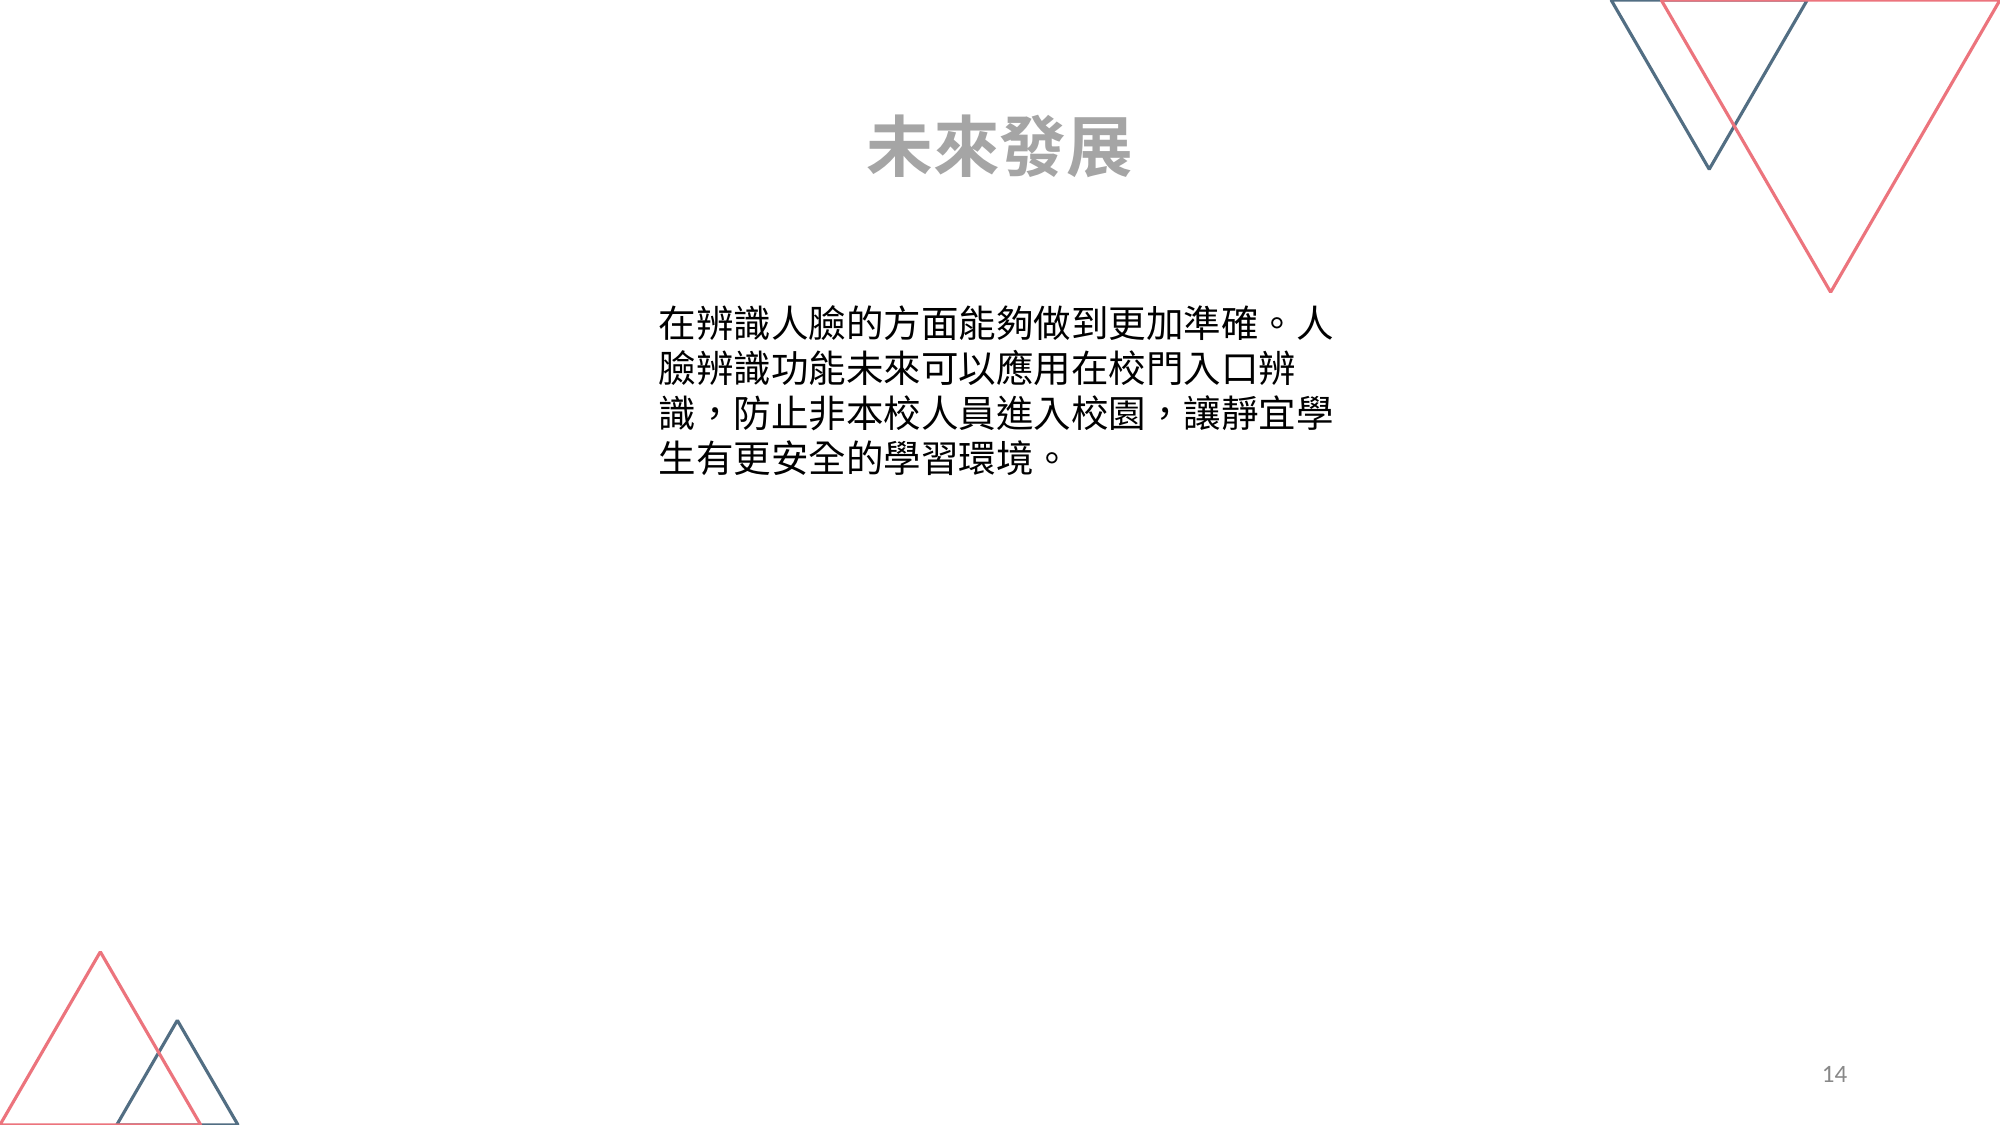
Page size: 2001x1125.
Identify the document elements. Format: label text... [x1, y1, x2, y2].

text_box [1611, 0, 1734, 170]
text_box [159, 1020, 239, 1125]
text_box [1661, 0, 2000, 293]
slide_number 14 [1412, 1042, 1863, 1103]
title 未來發展 [825, 99, 1175, 193]
text_box [0, 951, 201, 1125]
text_box 在辨識人臉的方面能夠做到更加準確。人臉辨識功能未來可以應用在校門入口辨識，防止非本校人員進入校園，讓靜宜學生有更安全的學習環境。 [643, 292, 1357, 533]
